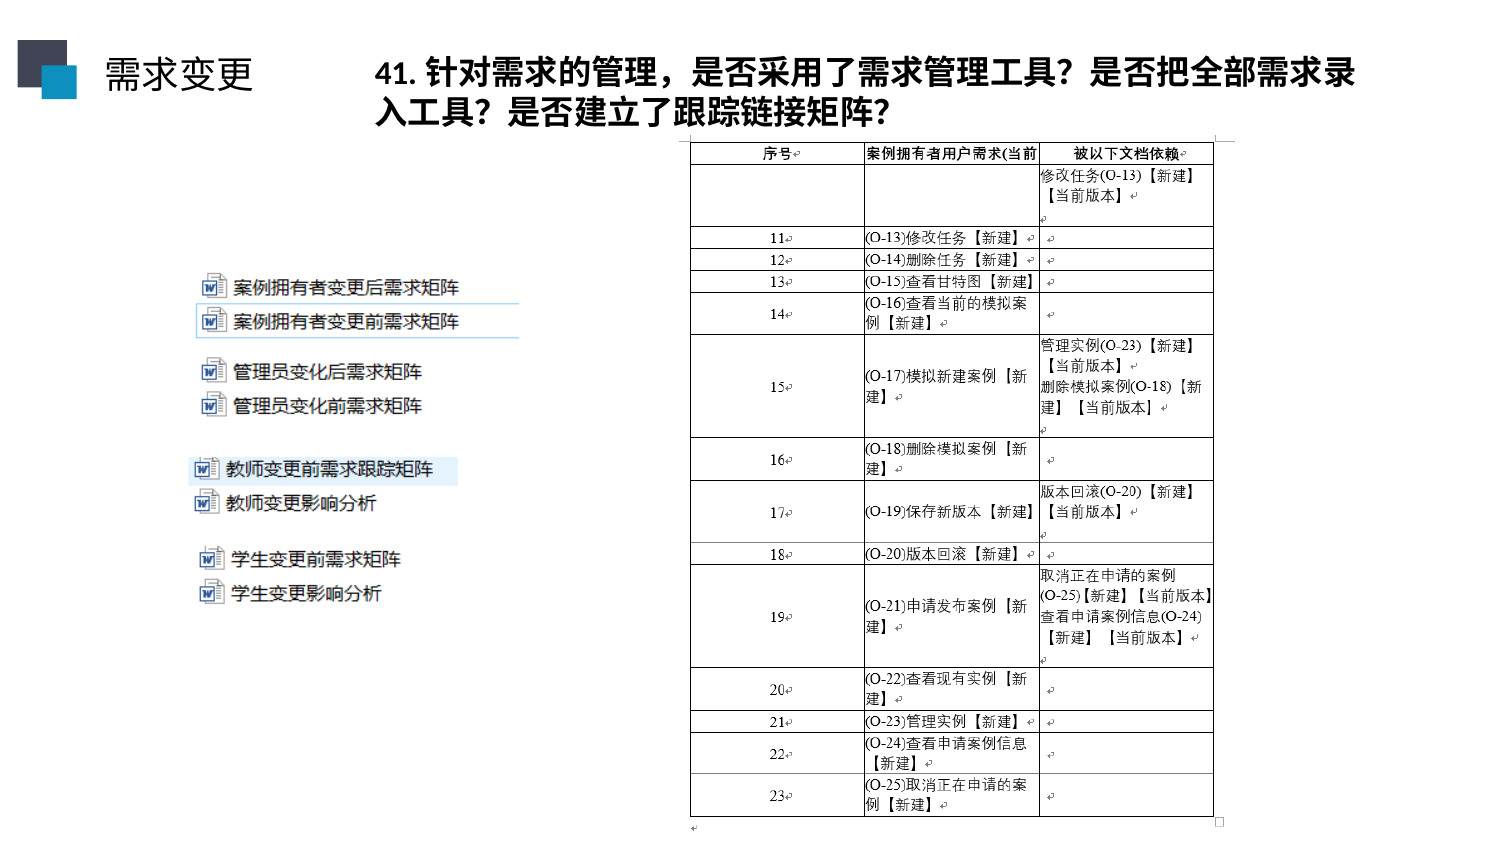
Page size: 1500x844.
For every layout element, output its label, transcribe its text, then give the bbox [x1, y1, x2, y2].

picture [185, 545, 432, 618]
picture [678, 135, 1235, 844]
picture [176, 456, 459, 524]
text_box 41.针对需求的管理，是否采用了需求管理工具？是否把全部需求录入工具？是否建立了跟踪链接矩阵？ [360, 43, 1400, 139]
text_box 需求变更 [89, 43, 270, 104]
picture [183, 351, 452, 452]
picture [185, 267, 519, 346]
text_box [17, 39, 77, 100]
